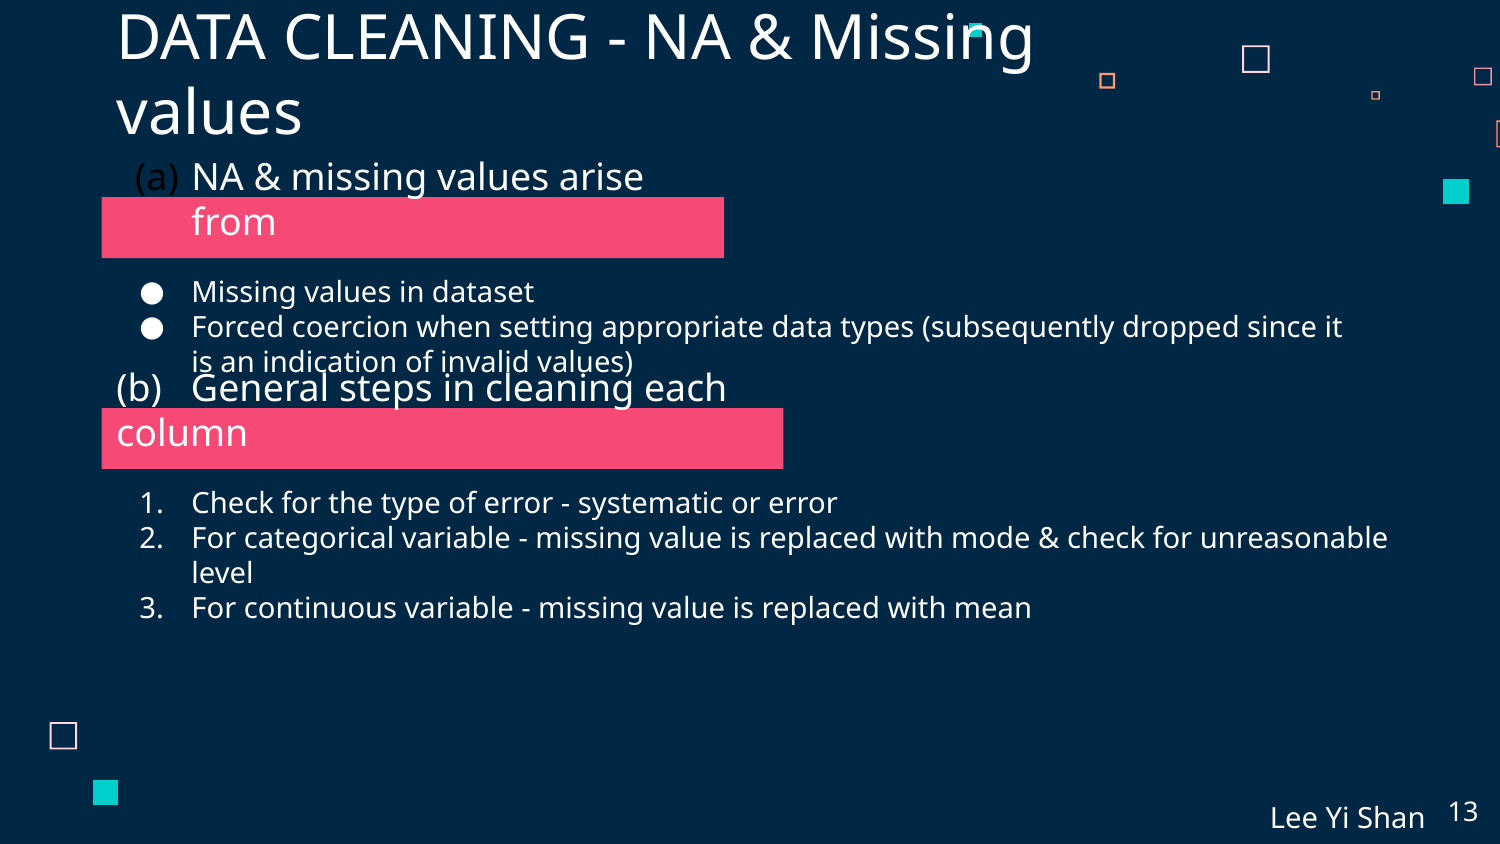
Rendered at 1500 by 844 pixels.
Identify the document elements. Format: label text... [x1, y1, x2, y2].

title (b) General steps in cleaning each column [101, 408, 784, 469]
title NA & missing values arise from [101, 197, 725, 258]
slide_number 13 [1447, 779, 1494, 844]
subtitle Check for the type of error - systematic or error For categorical variable - missing value is replaced with mode & check for unreasonable level For continuous variable - missing value is replaced with mean [101, 469, 1449, 575]
title DATA CLEANING - NA & Missing values [101, 67, 1060, 163]
subtitle Lee Yi Shan [1254, 779, 1447, 844]
subtitle Missing values in dataset Forced coercion when setting appropriate data types (subsequently dropped since it is an indication of invalid values) [101, 258, 1382, 364]
